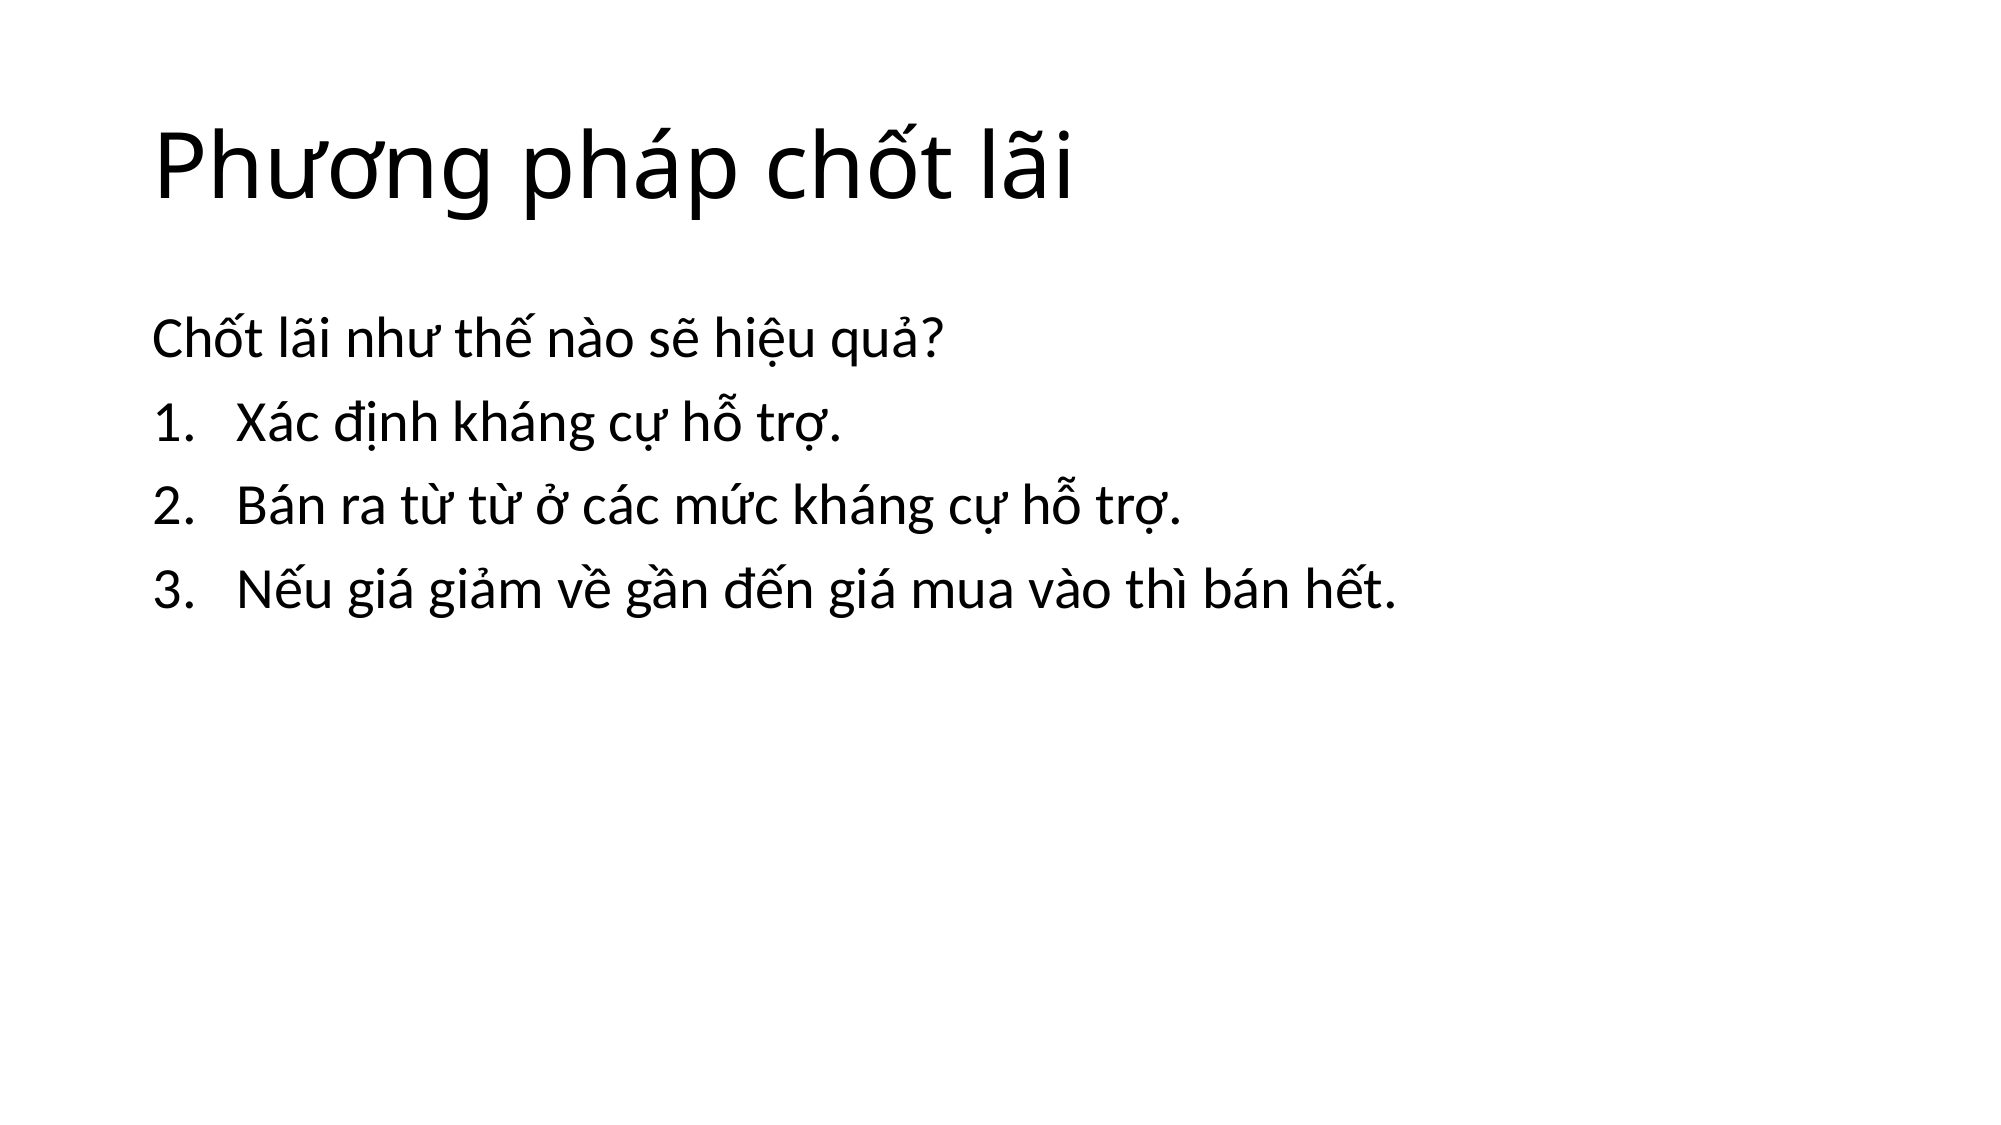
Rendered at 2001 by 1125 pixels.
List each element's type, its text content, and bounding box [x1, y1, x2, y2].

title Phương pháp chốt lãi [137, 59, 1863, 278]
list Chốt lãi như thế nào sẽ hiệu quả? Xác định kháng cự hỗ trợ. Bán ra từ từ ở các mức kháng cự hỗ trợ. Nếu giá giảm về gần đến giá mua vào thì bán hết. [137, 299, 1863, 1014]
